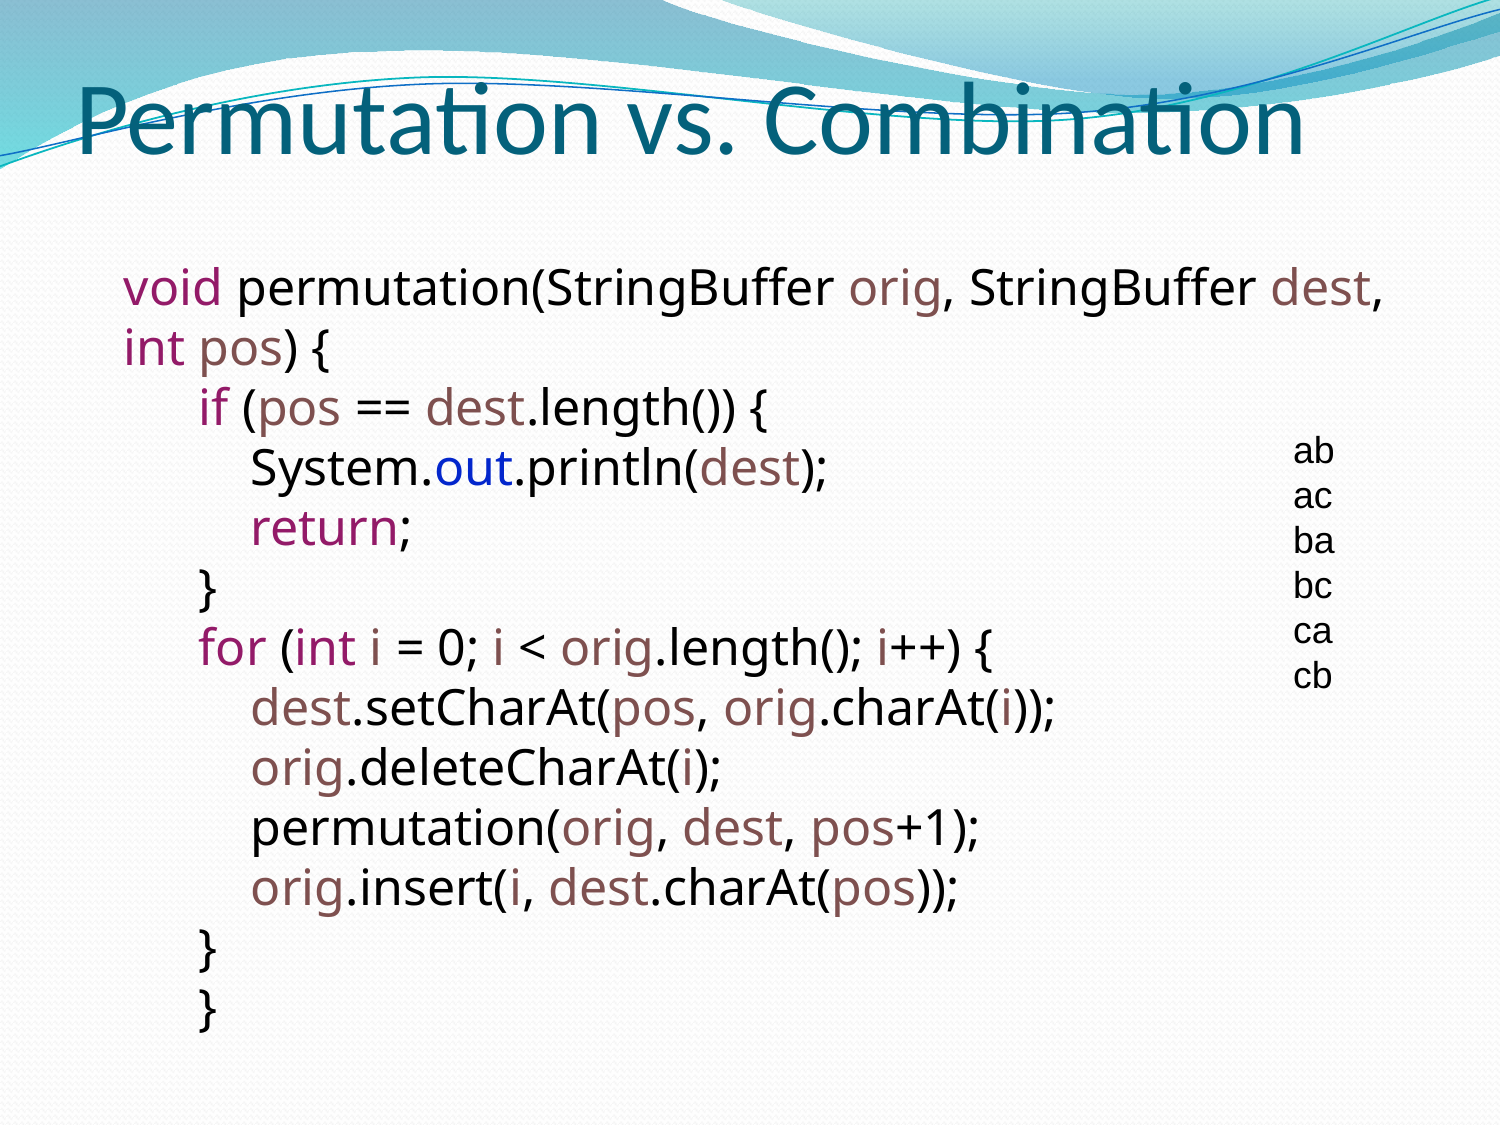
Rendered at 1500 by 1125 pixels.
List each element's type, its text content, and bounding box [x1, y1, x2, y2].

text_box void permutation(StringBuffer orig, StringBuffer dest, int pos) { if (pos == dest.length()) { System.out.println(dest); return; } for (int i = 0; i < orig.length(); i++) { dest.setCharAt(pos, orig.charAt(i)); orig.deleteCharAt(i); permutation(orig, dest, pos+1); orig.insert(i, dest.charAt(pos)); } } [109, 248, 1425, 1043]
title Permutation vs. Combination [74, 0, 1426, 176]
text_box ab ac ba bc ca cb [1278, 418, 1391, 704]
